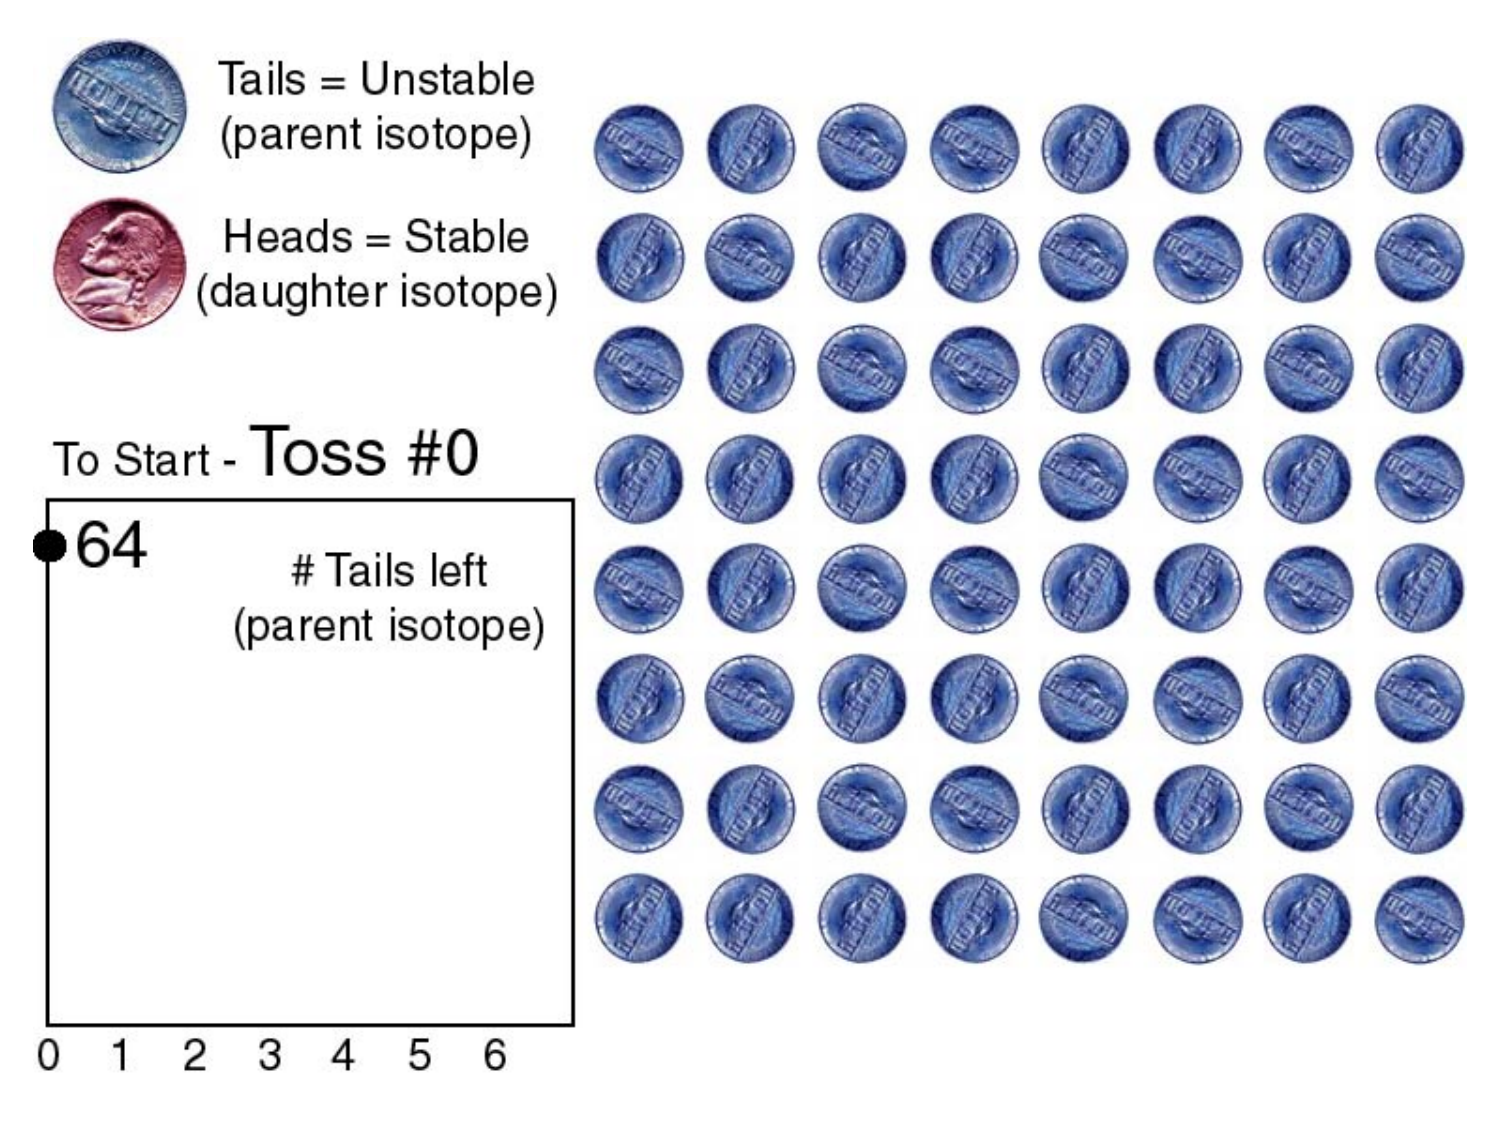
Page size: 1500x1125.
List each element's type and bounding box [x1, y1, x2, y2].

picture [33, 37, 1467, 1082]
